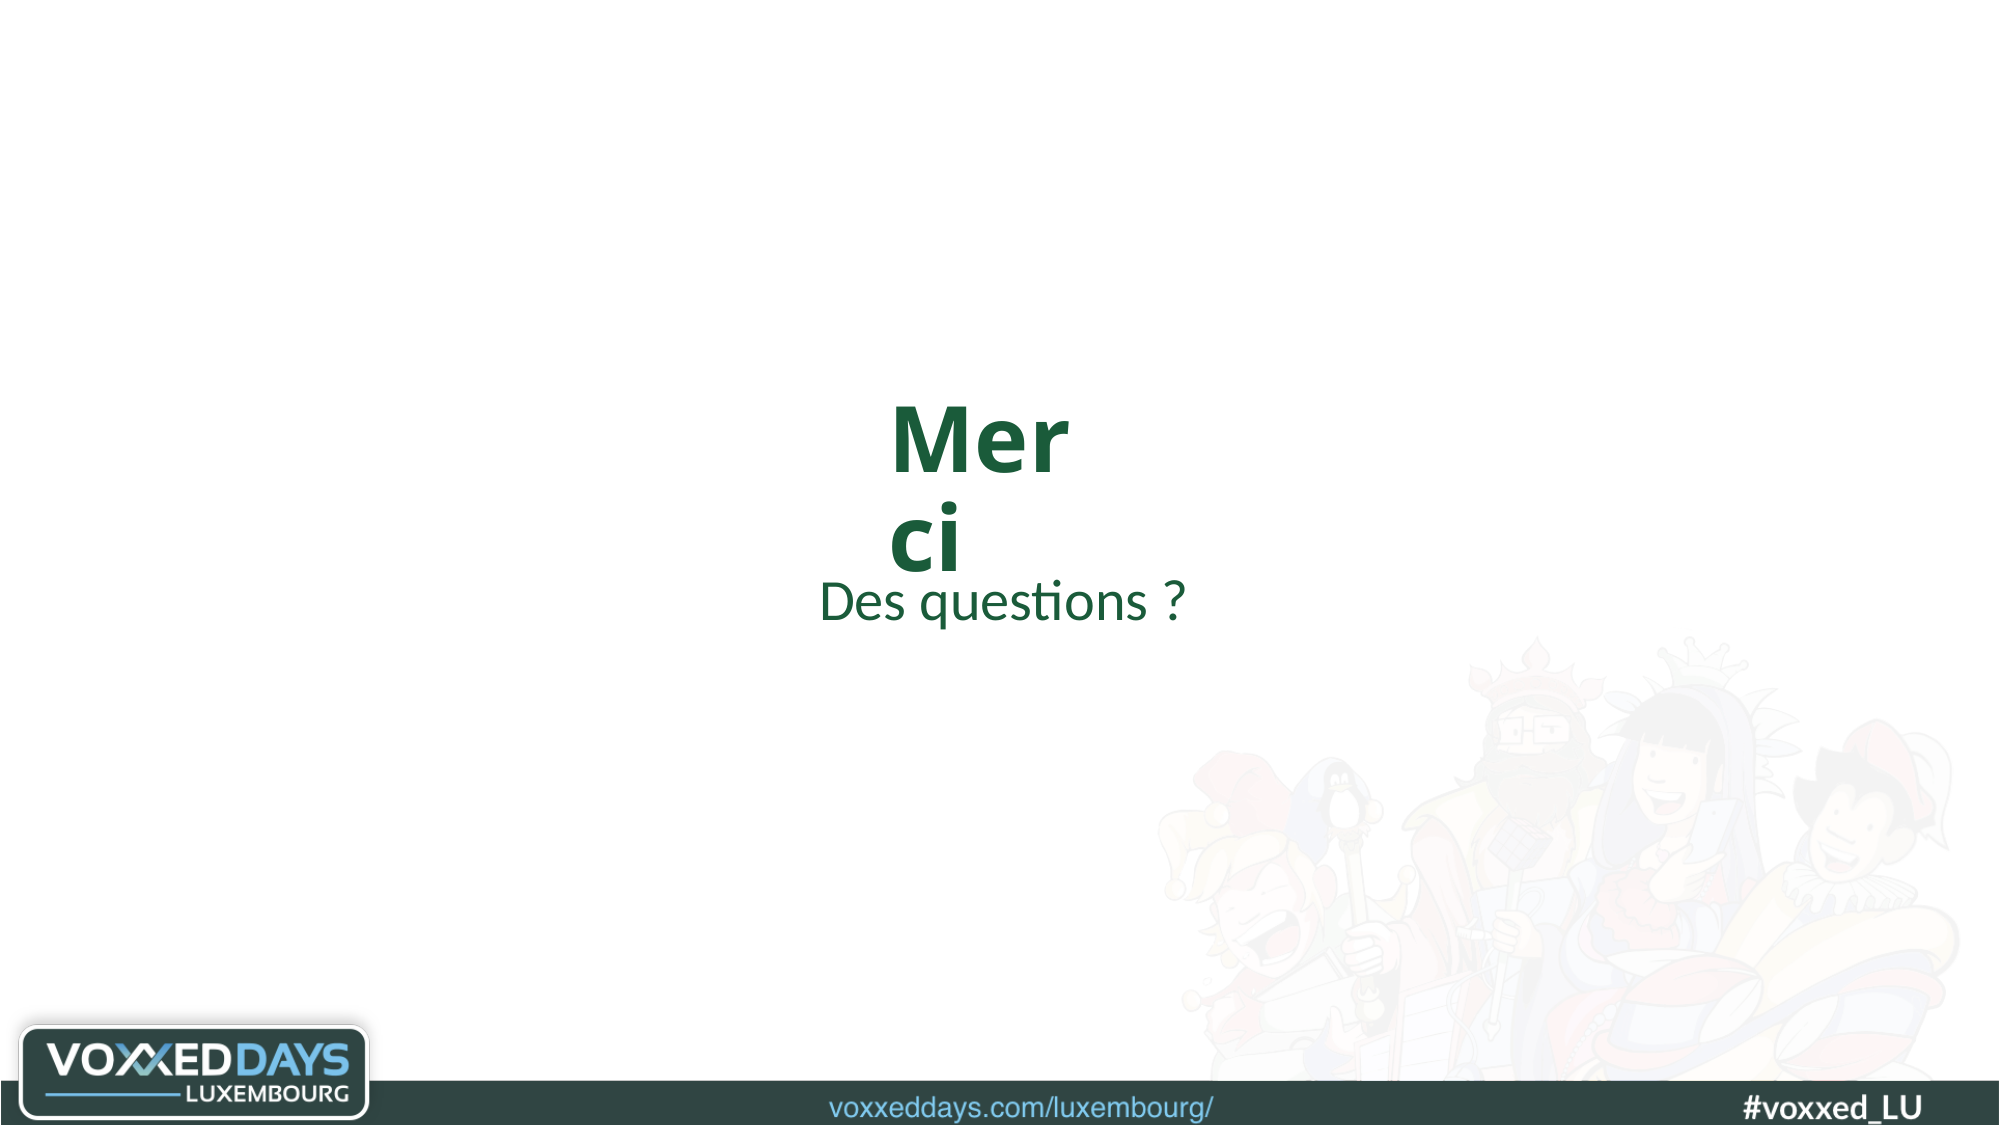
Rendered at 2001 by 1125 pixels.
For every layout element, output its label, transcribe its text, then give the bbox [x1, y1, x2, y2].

list Des questions ? [804, 562, 1225, 649]
picture [0, 627, 2000, 1125]
title Merci [873, 385, 1127, 516]
